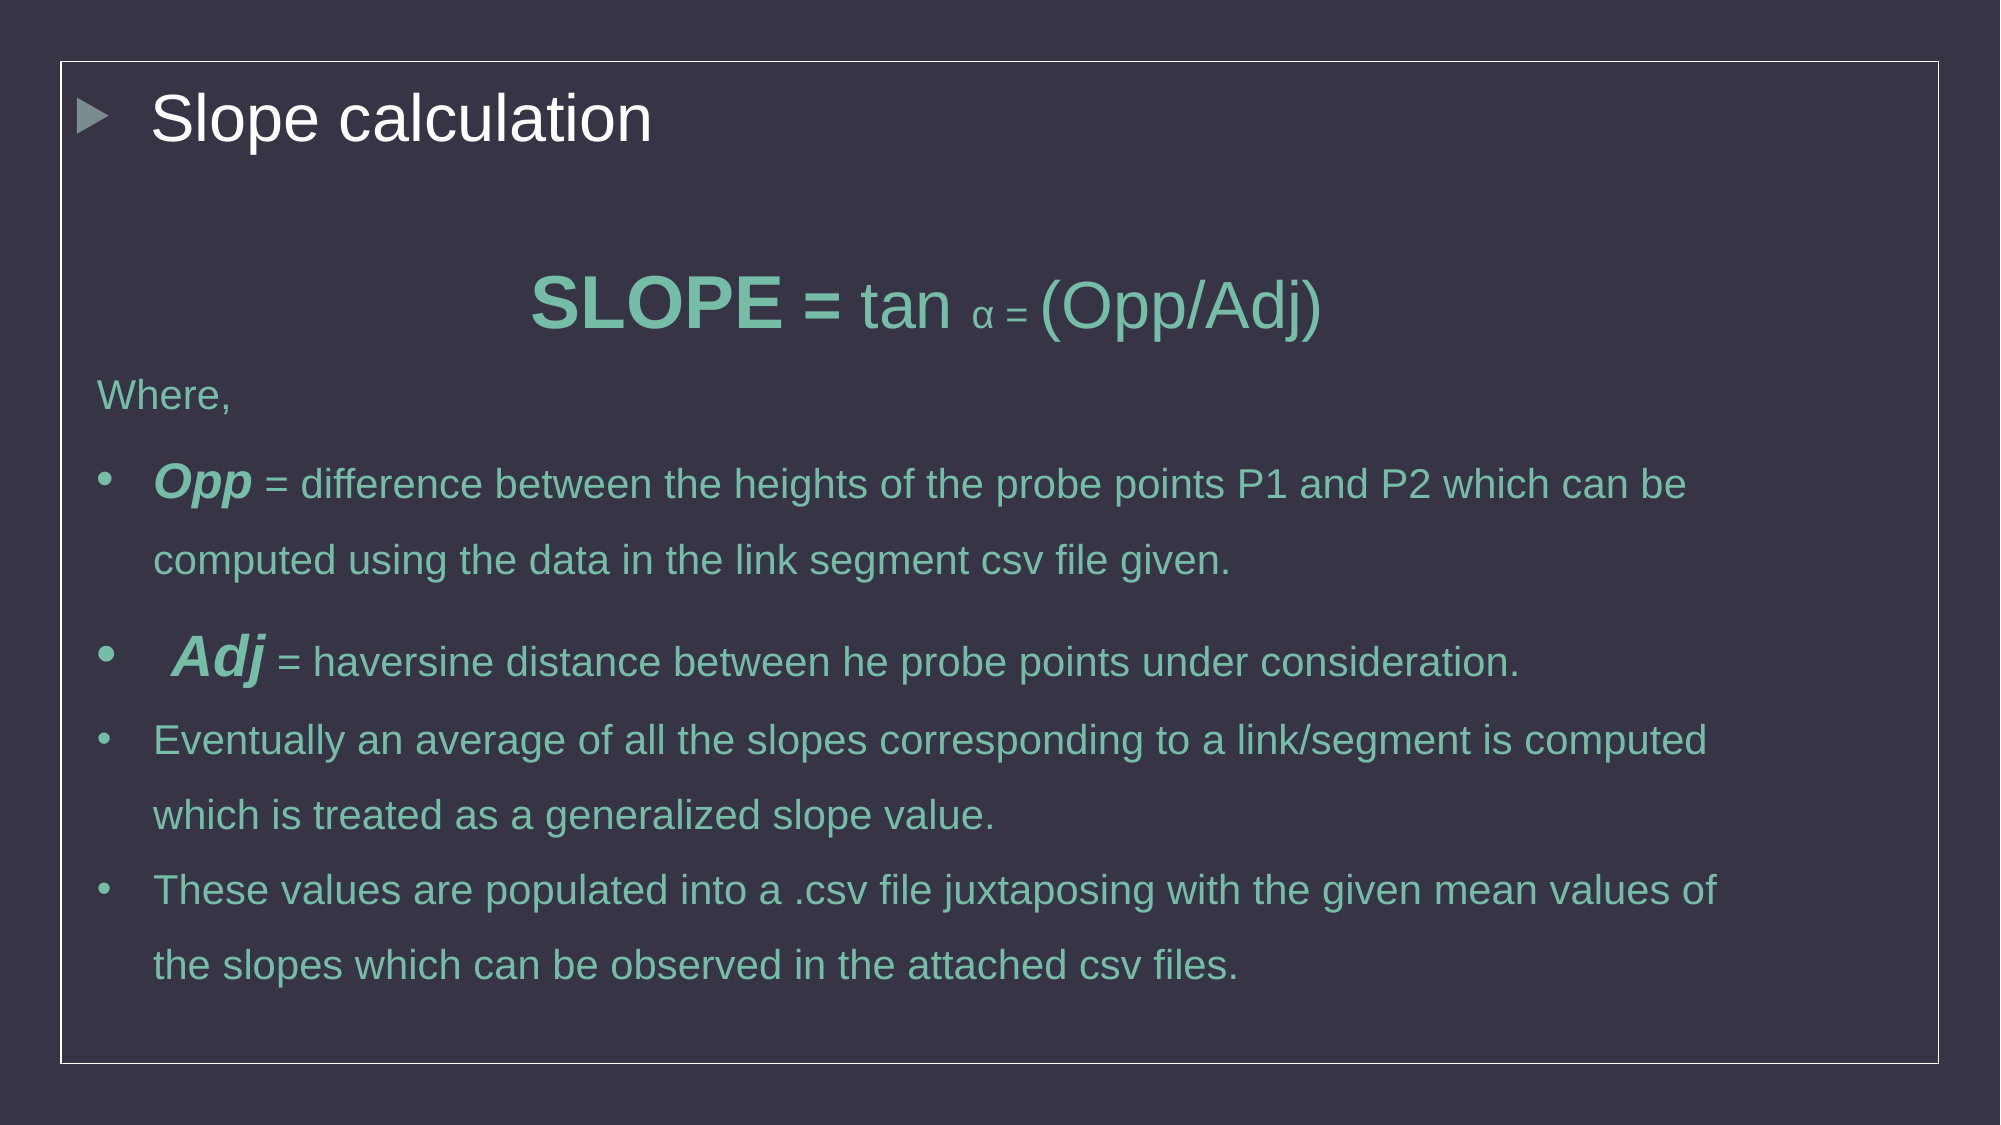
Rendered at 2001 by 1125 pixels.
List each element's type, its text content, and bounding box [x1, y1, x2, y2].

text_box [76, 67, 672, 164]
text_box SLOPE = tan α = (Opp/Adj) Where, Opp = difference between the heights of the probe points P1 and P2 which can be computed using the data in the link segment csv file given. Adj = haversine distance between he probe points under consideration. Eventually an average of all the slopes corresponding to a link/segment is computed which is treated as a generalized slope value. These values are populated into a .csv file juxtaposing with the given mean values of the slopes which can be observed in the attached csv files. [82, 200, 1773, 996]
